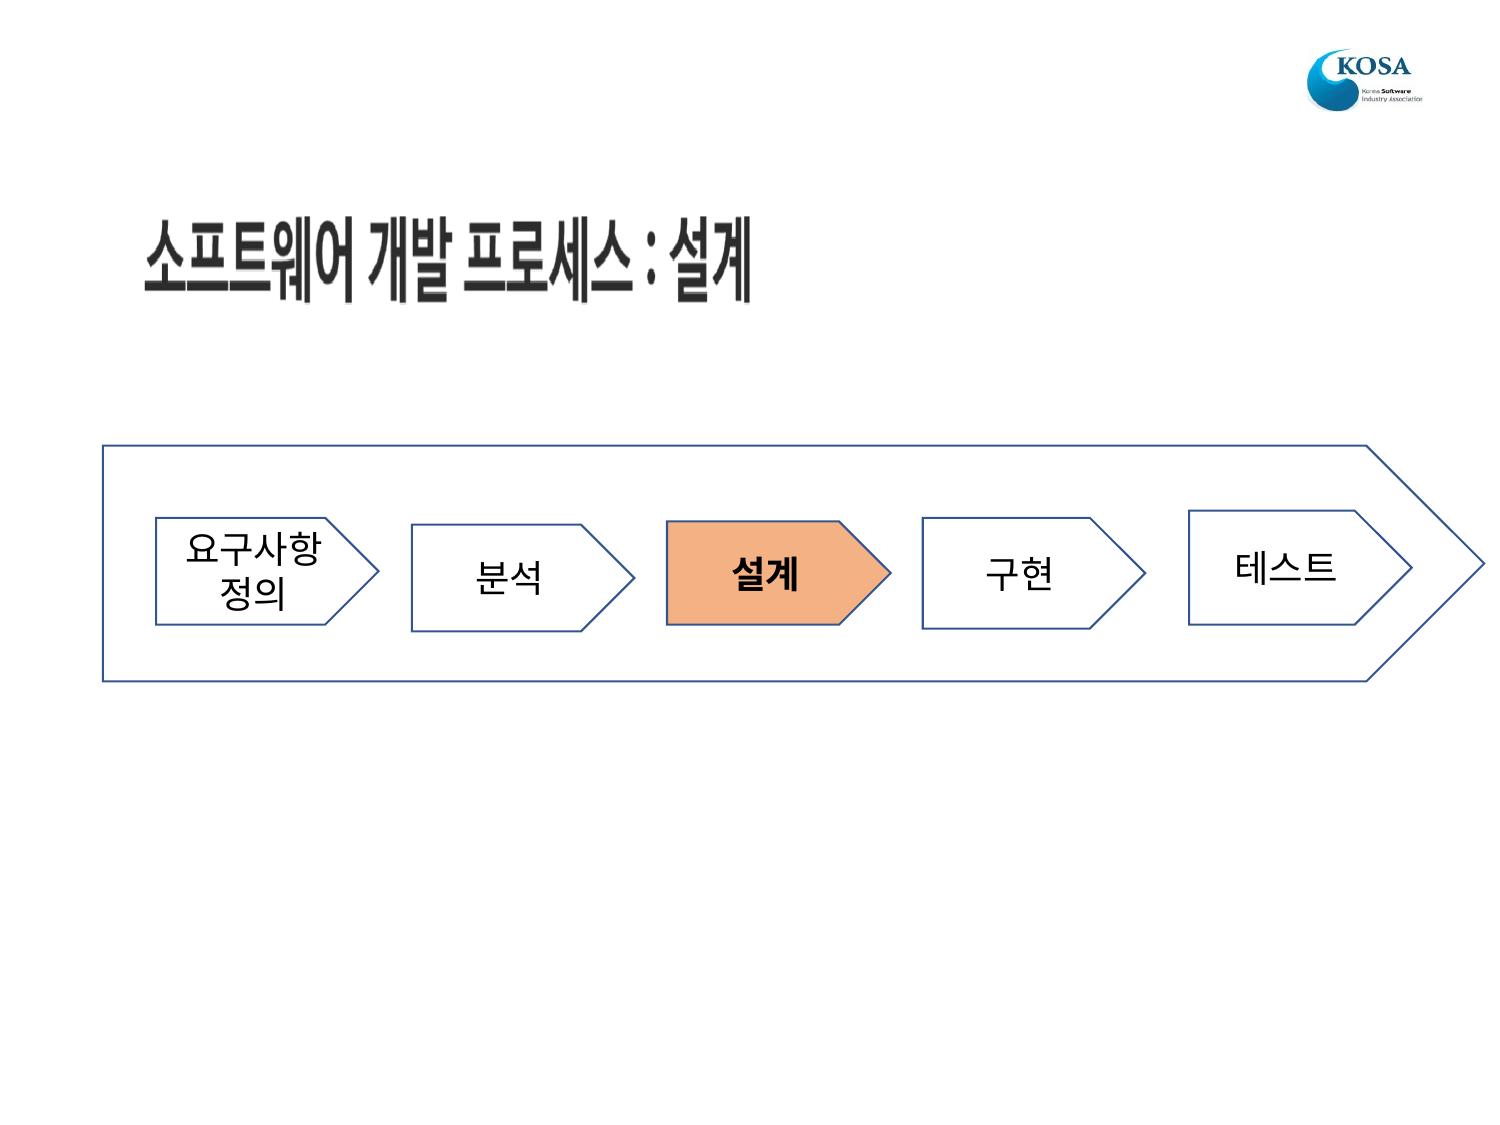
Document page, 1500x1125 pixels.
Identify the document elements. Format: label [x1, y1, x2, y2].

text_box [144, 216, 750, 305]
picture [1306, 48, 1423, 112]
text_box [101, 444, 1486, 683]
